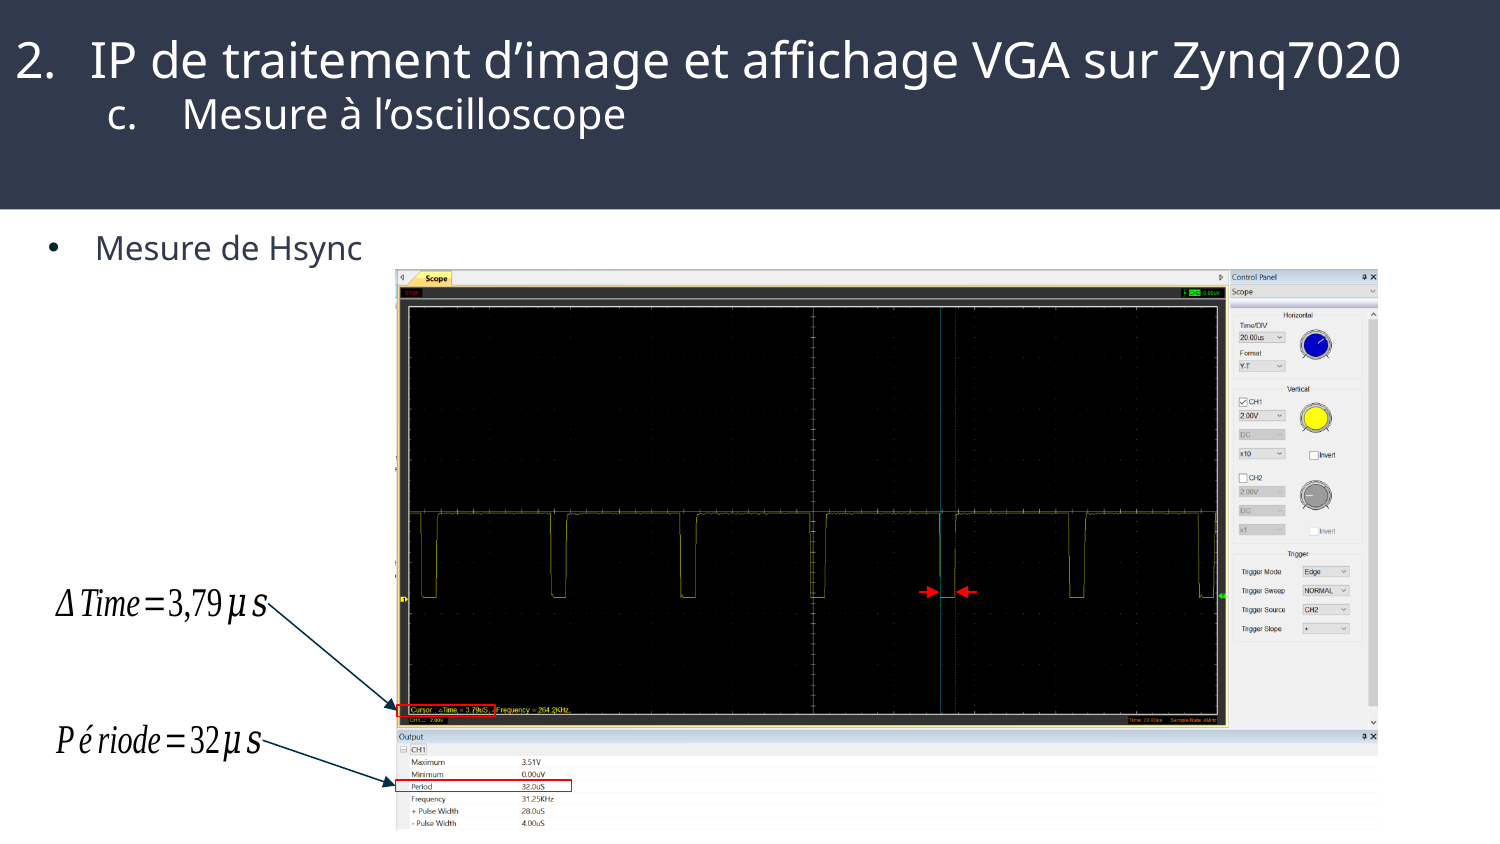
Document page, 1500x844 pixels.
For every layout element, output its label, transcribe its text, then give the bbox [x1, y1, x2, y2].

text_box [53, 580, 977, 717]
picture [395, 269, 1378, 831]
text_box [53, 723, 572, 792]
text_box Mesure de Hsync [32, 212, 1133, 277]
text_box IP de traitement d’image et affichage VGA sur Zynq7020 Mesure à l’oscilloscope [0, 13, 1500, 197]
